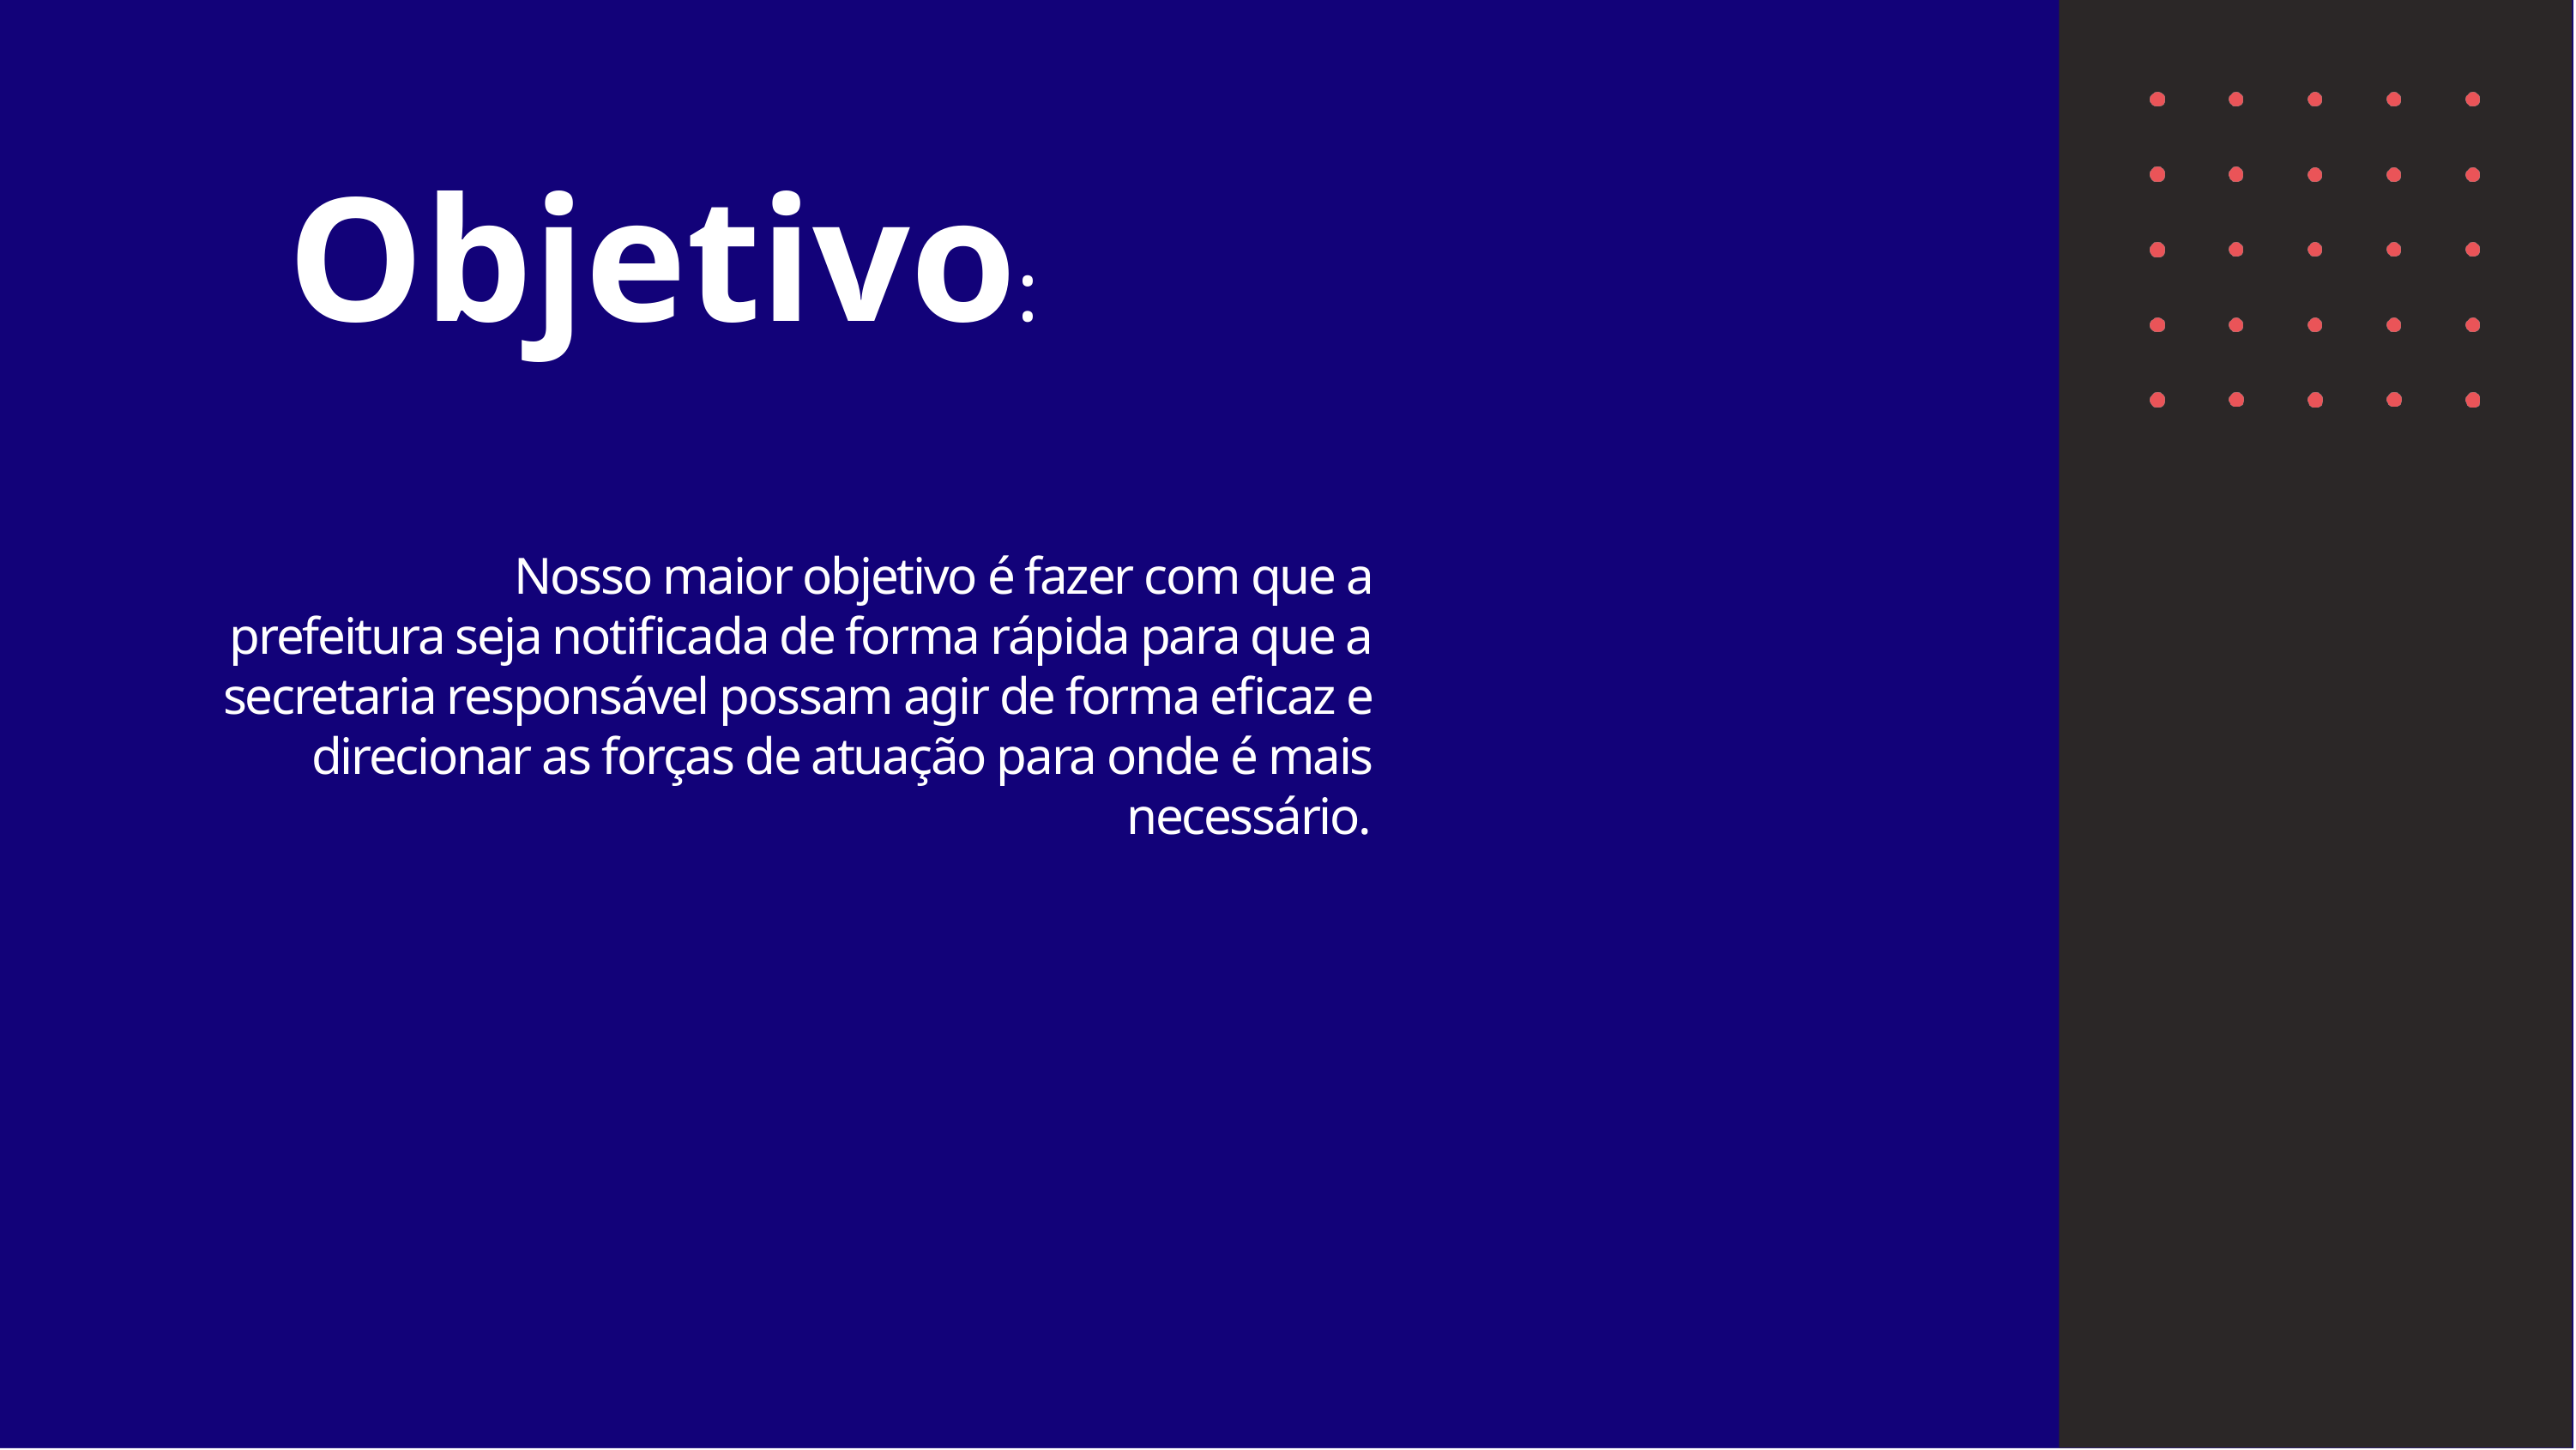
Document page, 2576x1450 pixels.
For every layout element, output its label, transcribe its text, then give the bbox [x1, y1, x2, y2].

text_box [2059, 0, 2573, 1448]
title Objetivo: [286, 148, 1168, 392]
text_box [0, 0, 2057, 1448]
text_box Nosso maior objetivo é fazer com que a prefeitura seja notificada de forma rápida para que a secretaria responsável possam agir de forma eficaz e direcionar as forças de atuação para onde é mais necessário. [150, 542, 1373, 845]
